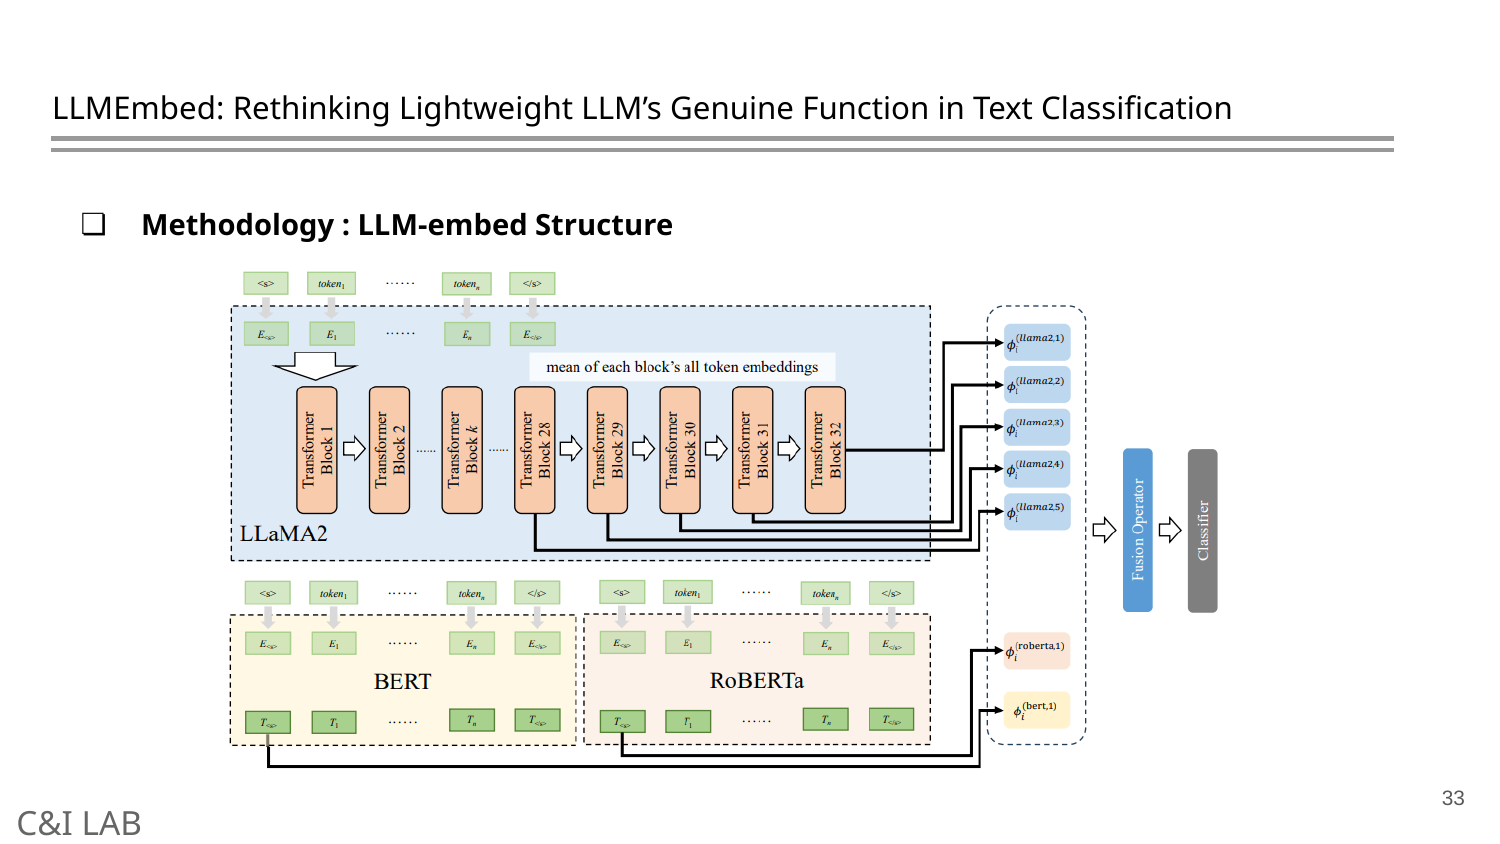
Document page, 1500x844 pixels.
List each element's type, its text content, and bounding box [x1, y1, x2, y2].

text_box C&I LAB [1, 801, 1500, 844]
list Methodology : LLM-embed Structure [51, 186, 736, 280]
picture [208, 244, 1237, 784]
slide_number 33 [1389, 764, 1480, 801]
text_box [50, 138, 1395, 151]
title LLMEmbed: Rethinking Lightweight LLM’s Genuine Function in Text Classification [37, 73, 1435, 168]
